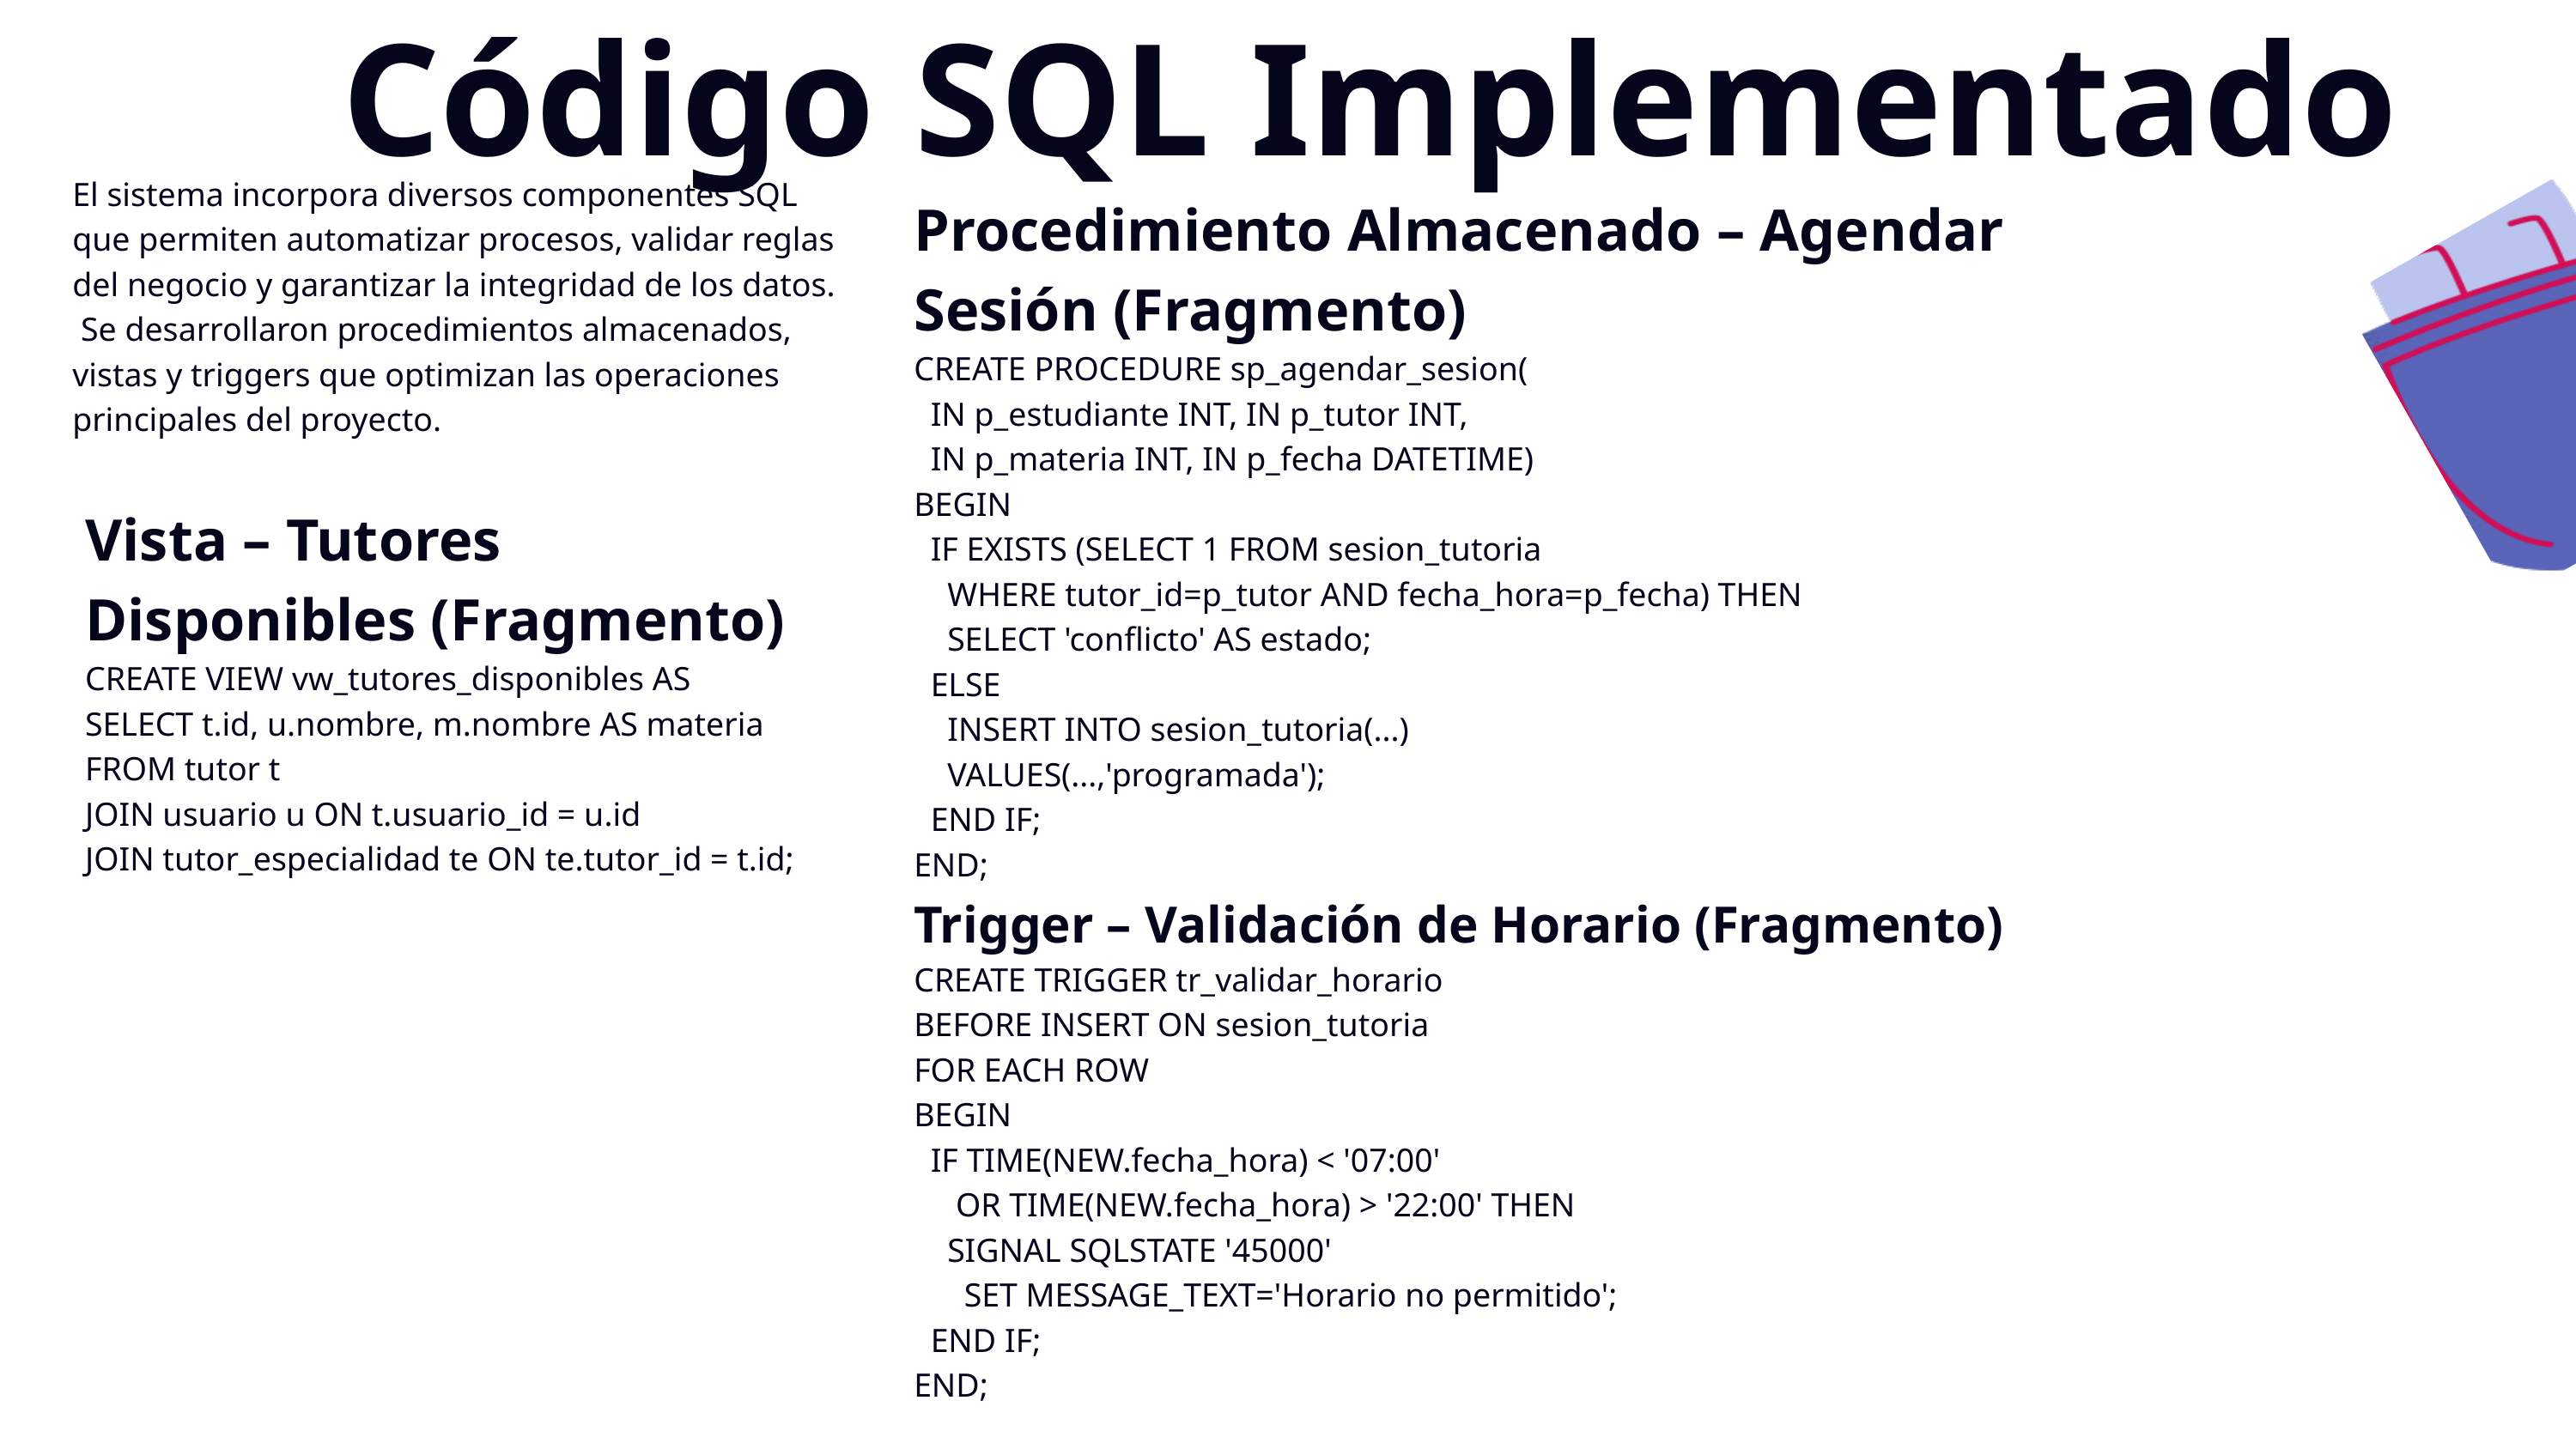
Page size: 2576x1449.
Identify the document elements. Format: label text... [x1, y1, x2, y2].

text_box Vista – Tutores Disponibles (Fragmento) CREATE VIEW vw_tutores_disponibles AS SELECT t.id, u.nombre, m.nombre AS materia FROM tutor t JOIN usuario u ON t.usuario_id = u.id JOIN tutor_especialidad te ON te.tutor_id = t.id; [85, 492, 796, 878]
text_box Procedimiento Almacenado – Agendar Sesión (Fragmento) CREATE PROCEDURE sp_agendar_sesion( IN p_estudiante INT, IN p_tutor INT, IN p_materia INT, IN p_fecha DATETIME) BEGIN IF EXISTS (SELECT 1 FROM sesion_tutoria WHERE tutor_id=p_tutor AND fecha_hora=p_fecha) THEN SELECT 'conflicto' AS estado; ELSE INSERT INTO sesion_tutoria(...) VALUES(...,'programada'); END IF; END; Trigger – Validación de Horario (Fragmento) CREATE TRIGGER tr_validar_horario BEFORE INSERT ON sesion_tutoria FOR EACH ROW BEGIN IF TIME(NEW.fecha_hora) < '07:00' OR TIME(NEW.fecha_hora) > '22:00' THEN SIGNAL SQLSTATE '45000' SET MESSAGE_TEXT='Horario no permitido'; END IF; END; [914, 182, 2044, 1404]
text_box [2342, 171, 2576, 600]
text_box Código SQL Implementado [342, 1, 2576, 187]
text_box El sistema incorpora diversos componentes SQL que permiten automatizar procesos, validar reglas del negocio y garantizar la integridad de los datos. Se desarrollaron procedimientos almacenados, vistas y triggers que optimizan las operaciones principales del proyecto. [72, 167, 853, 528]
